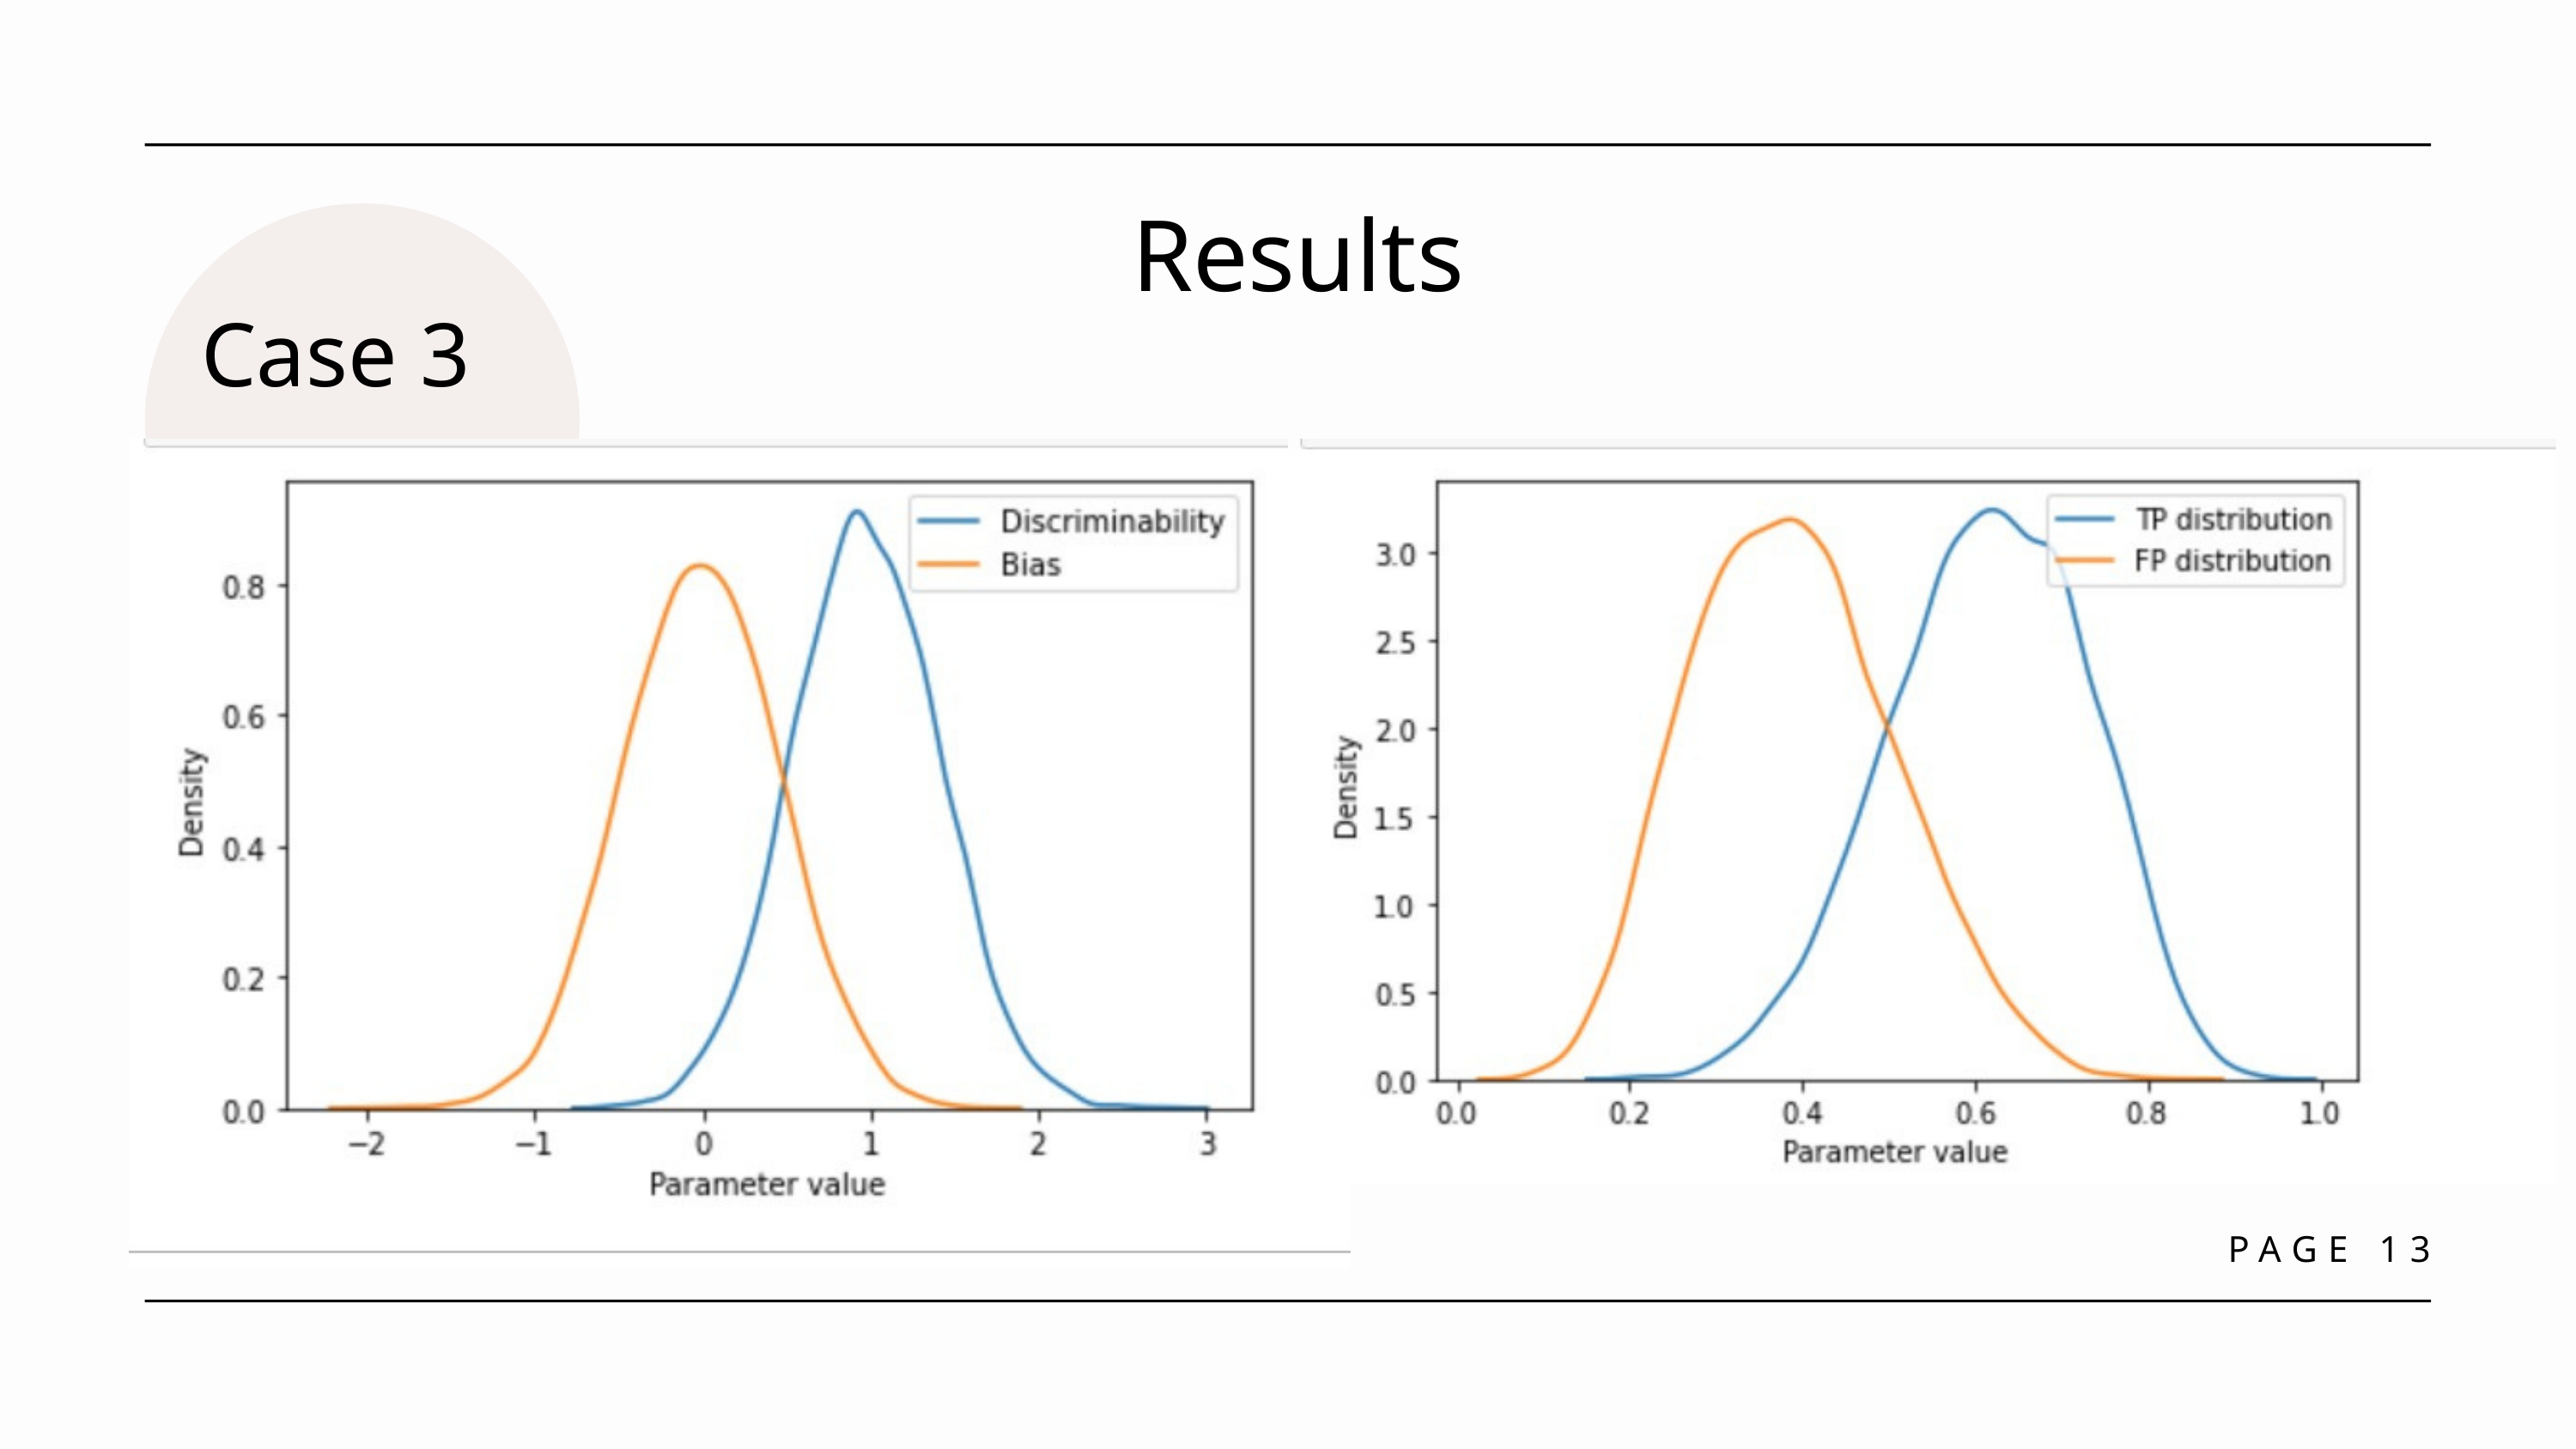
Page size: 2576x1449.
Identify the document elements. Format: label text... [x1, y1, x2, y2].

text_box Results [1132, 173, 1586, 312]
text_box [129, 439, 1351, 1269]
text_box PAGE 13 [2014, 1219, 2432, 1270]
text_box [1287, 439, 2556, 1183]
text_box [144, 203, 580, 639]
